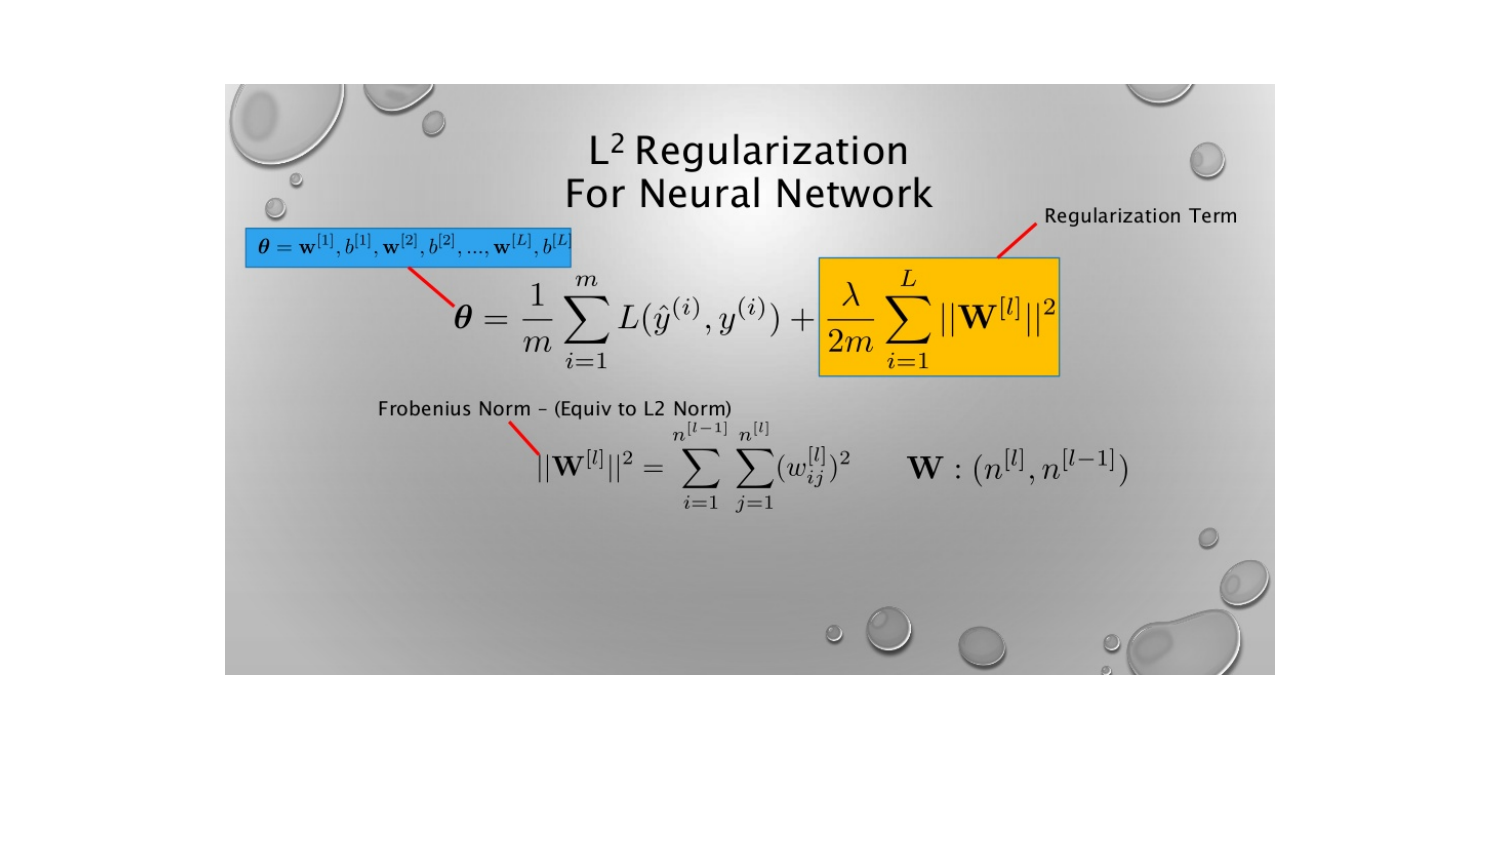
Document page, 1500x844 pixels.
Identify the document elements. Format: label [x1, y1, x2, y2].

picture [224, 84, 1276, 676]
